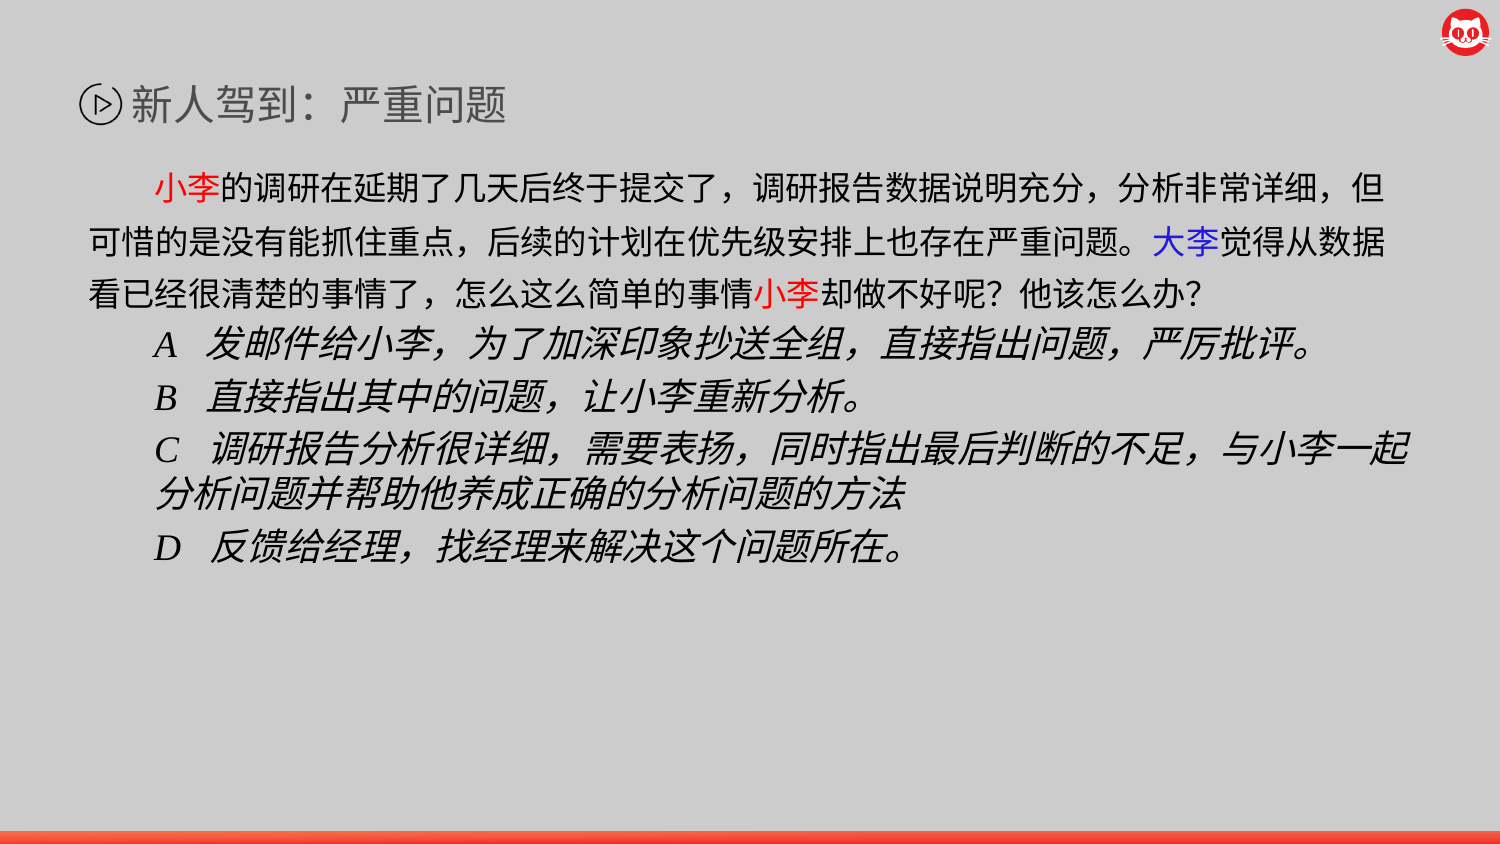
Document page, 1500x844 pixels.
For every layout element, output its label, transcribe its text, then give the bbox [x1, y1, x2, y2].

picture [0, 831, 1500, 844]
text_box 新人驾到：严重问题 [116, 70, 523, 136]
list 小李的调研在延期了几天后终于提交了，调研报告数据说明充分，分析非常详细，但可惜的是没有能抓住重点，后续的计划在优先级安排上也存在严重问题。大李觉得从数据看已经很清楚的事情了，怎么这么简单的事情小李却做不好呢？他该怎么办？ A 发邮件给小李，为了加深印象抄送全组，直接指出问题，严厉批评。 B 直接指出其中的问题，让小李重新分析。 C 调研报告分析很详细，需要表扬，同时指出最后判断的不足，与小李一起分析问题并帮助他养成正确的分析问题的方法 D 反馈给经理，找经理来解决这个问题所在。 [73, 136, 1424, 813]
picture [77, 81, 116, 127]
